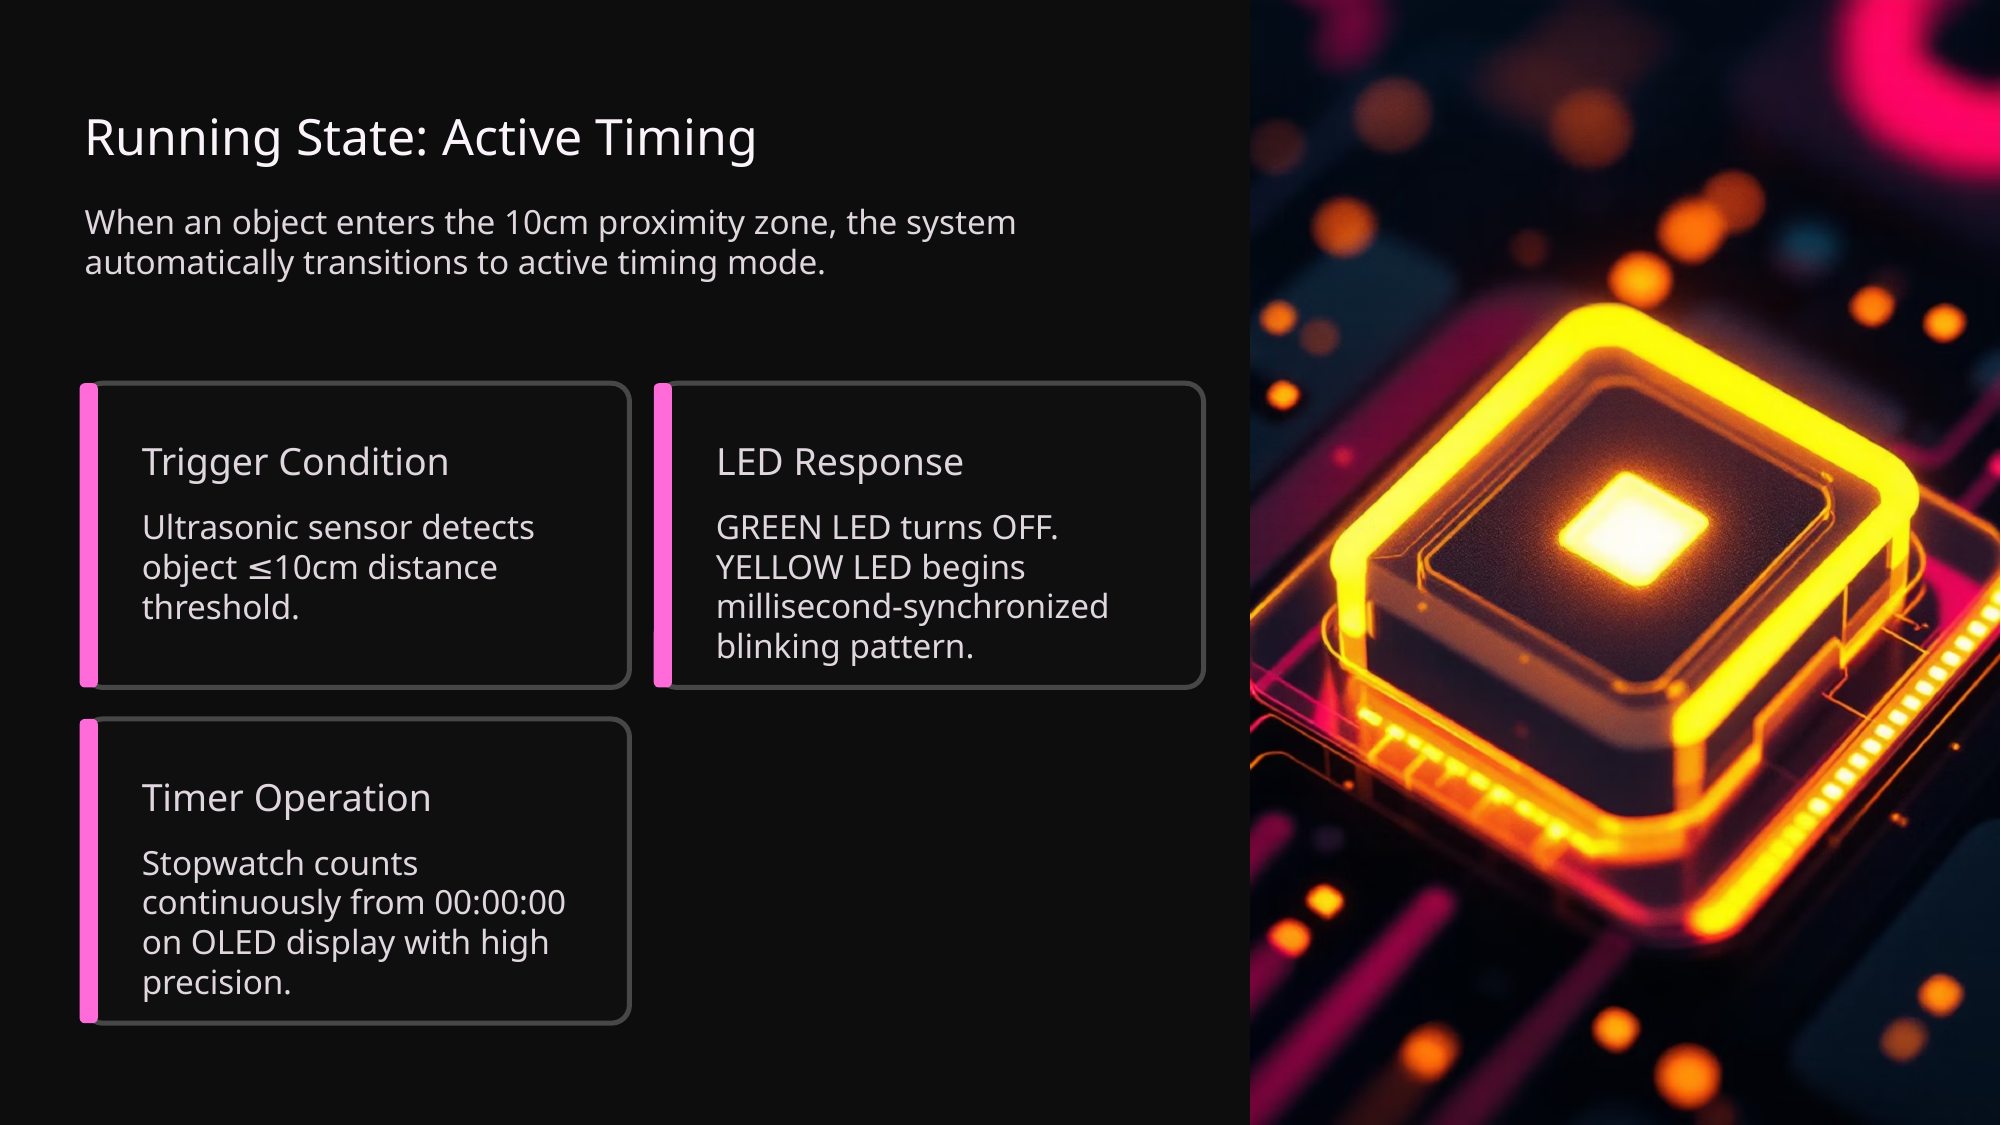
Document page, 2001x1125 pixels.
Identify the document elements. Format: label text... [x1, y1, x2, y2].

text_box GREEN LED turns OFF. YELLOW LED begins millisecond-synchronized blinking pattern. [715, 505, 1171, 686]
text_box [79, 383, 98, 688]
text_box Timer Operation [141, 761, 564, 805]
text_box [96, 718, 630, 1024]
text_box [671, 383, 1204, 688]
text_box [79, 718, 98, 1024]
text_box Ultrasonic sensor detects object ≤10cm distance threshold. [141, 505, 597, 641]
text_box [97, 383, 630, 688]
picture [1249, 0, 2000, 1125]
text_box [653, 383, 672, 688]
text_box Trigger Condition [141, 425, 572, 470]
text_box Stopwatch counts continuously from 00:00:00 on OLED display with high precision. [141, 841, 597, 1022]
text_box When an object enters the 10cm proximity zone, the system automatically transitions to active timing mode. [84, 200, 1204, 304]
text_box Running State: Active Timing [84, 96, 993, 157]
text_box LED Response [715, 425, 1138, 470]
